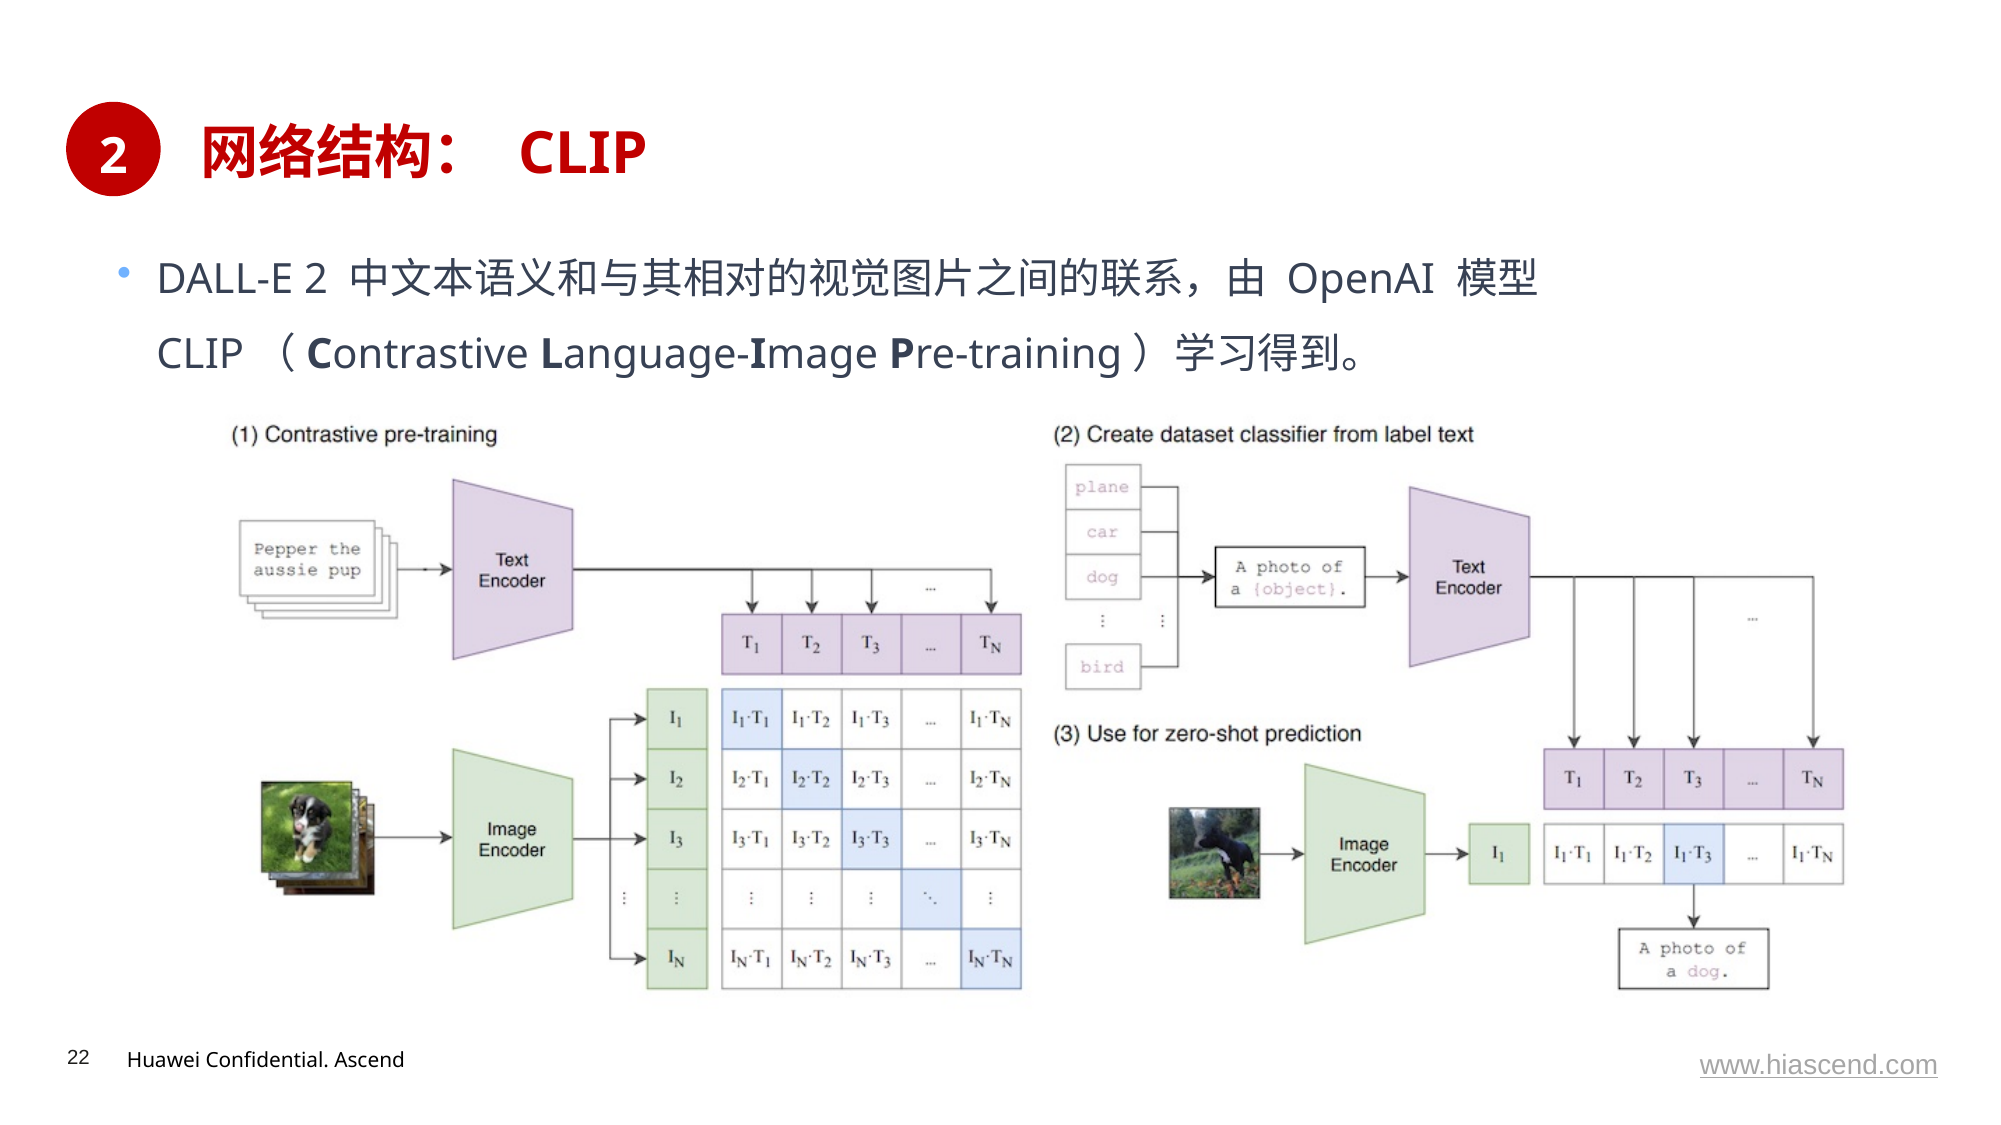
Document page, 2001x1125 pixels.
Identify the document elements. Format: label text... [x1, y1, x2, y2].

picture [204, 404, 1882, 1024]
list DALL-E 2 中文本语义和与其相对的视觉图片之间的联系，由 OpenAI 模型 CLIP（Contrastive Language-Image Pre-training）学习得到。 [102, 219, 1901, 1024]
text_box 2 [66, 101, 161, 197]
title 网络结构： CLIP [185, 101, 1901, 199]
